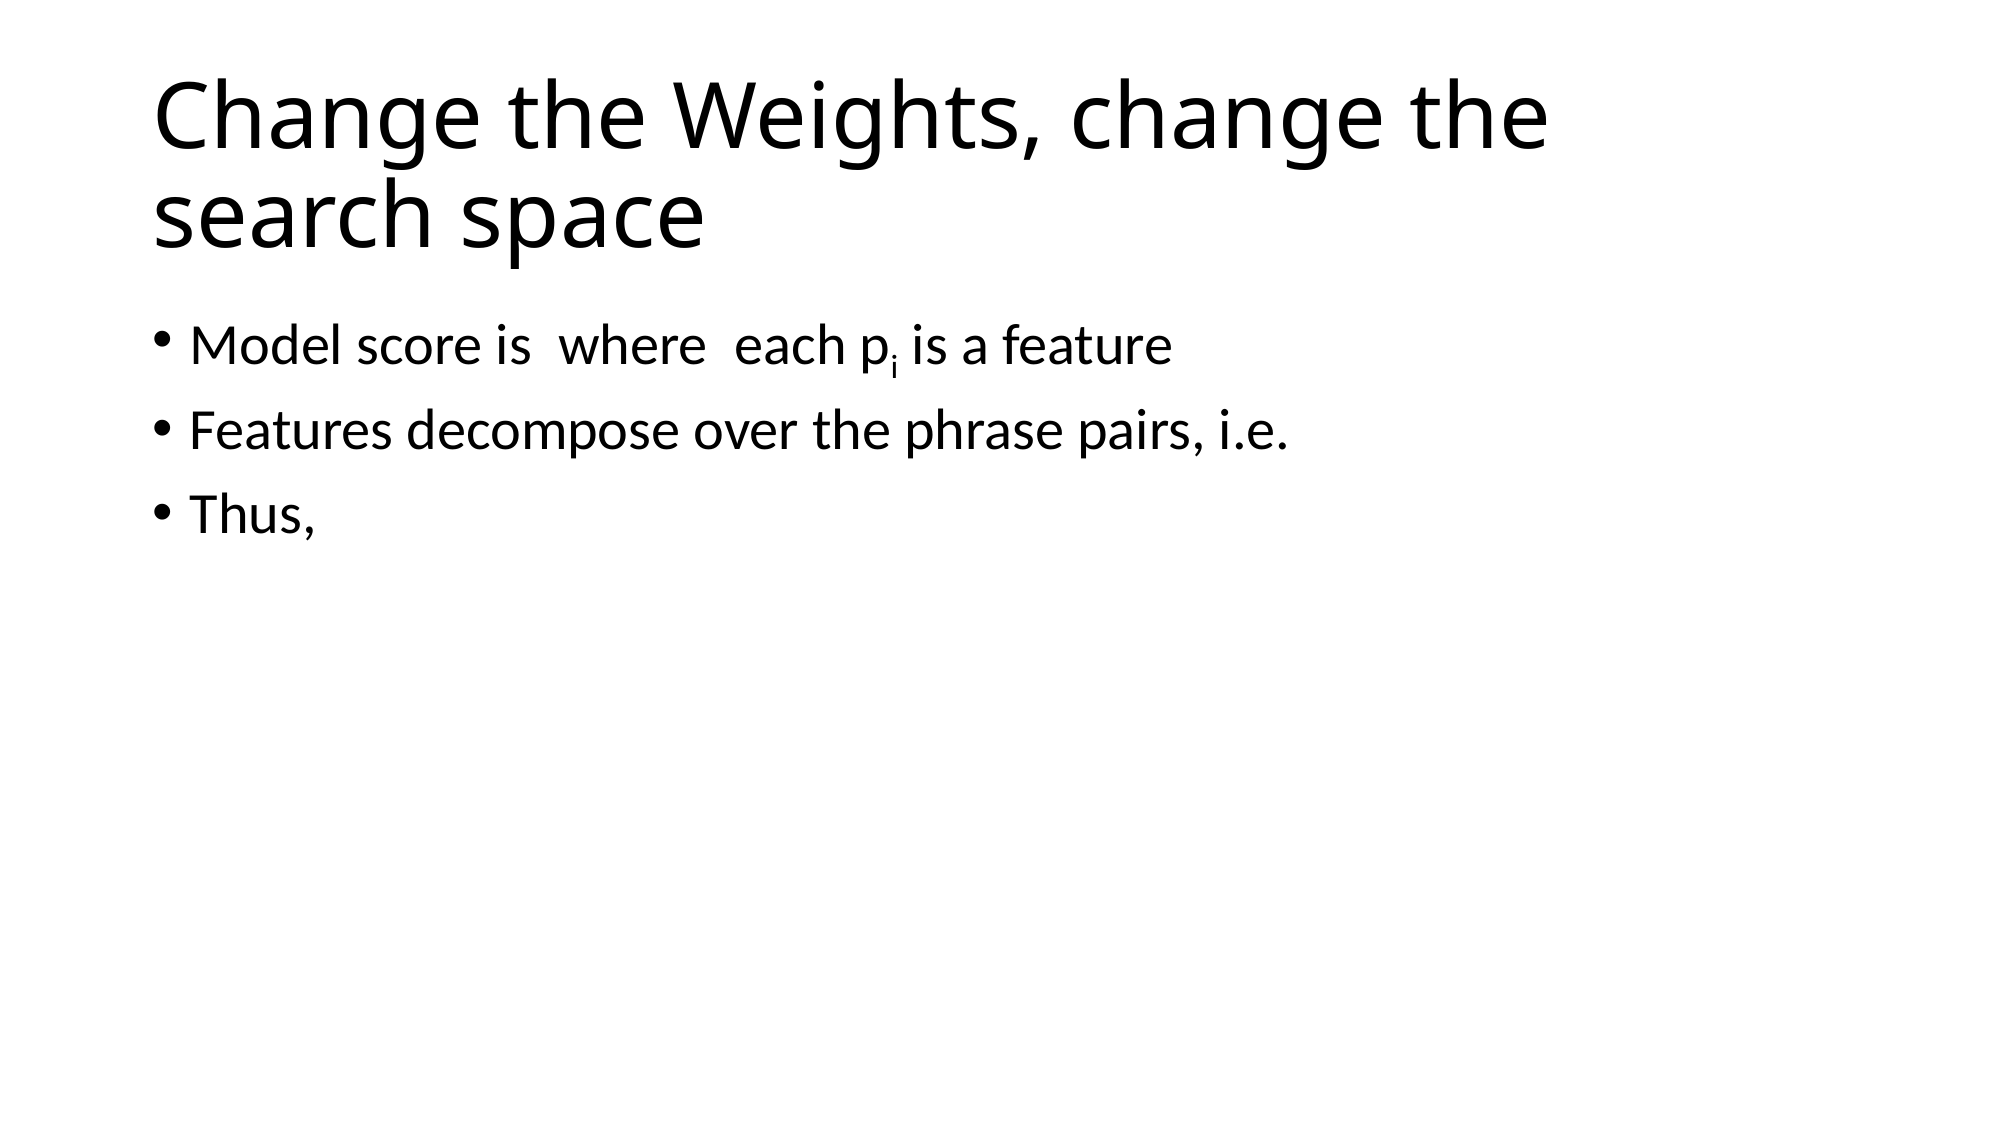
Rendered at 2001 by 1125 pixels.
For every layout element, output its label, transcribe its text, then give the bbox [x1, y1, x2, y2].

title Change the Weights, change the search space [137, 59, 1863, 278]
